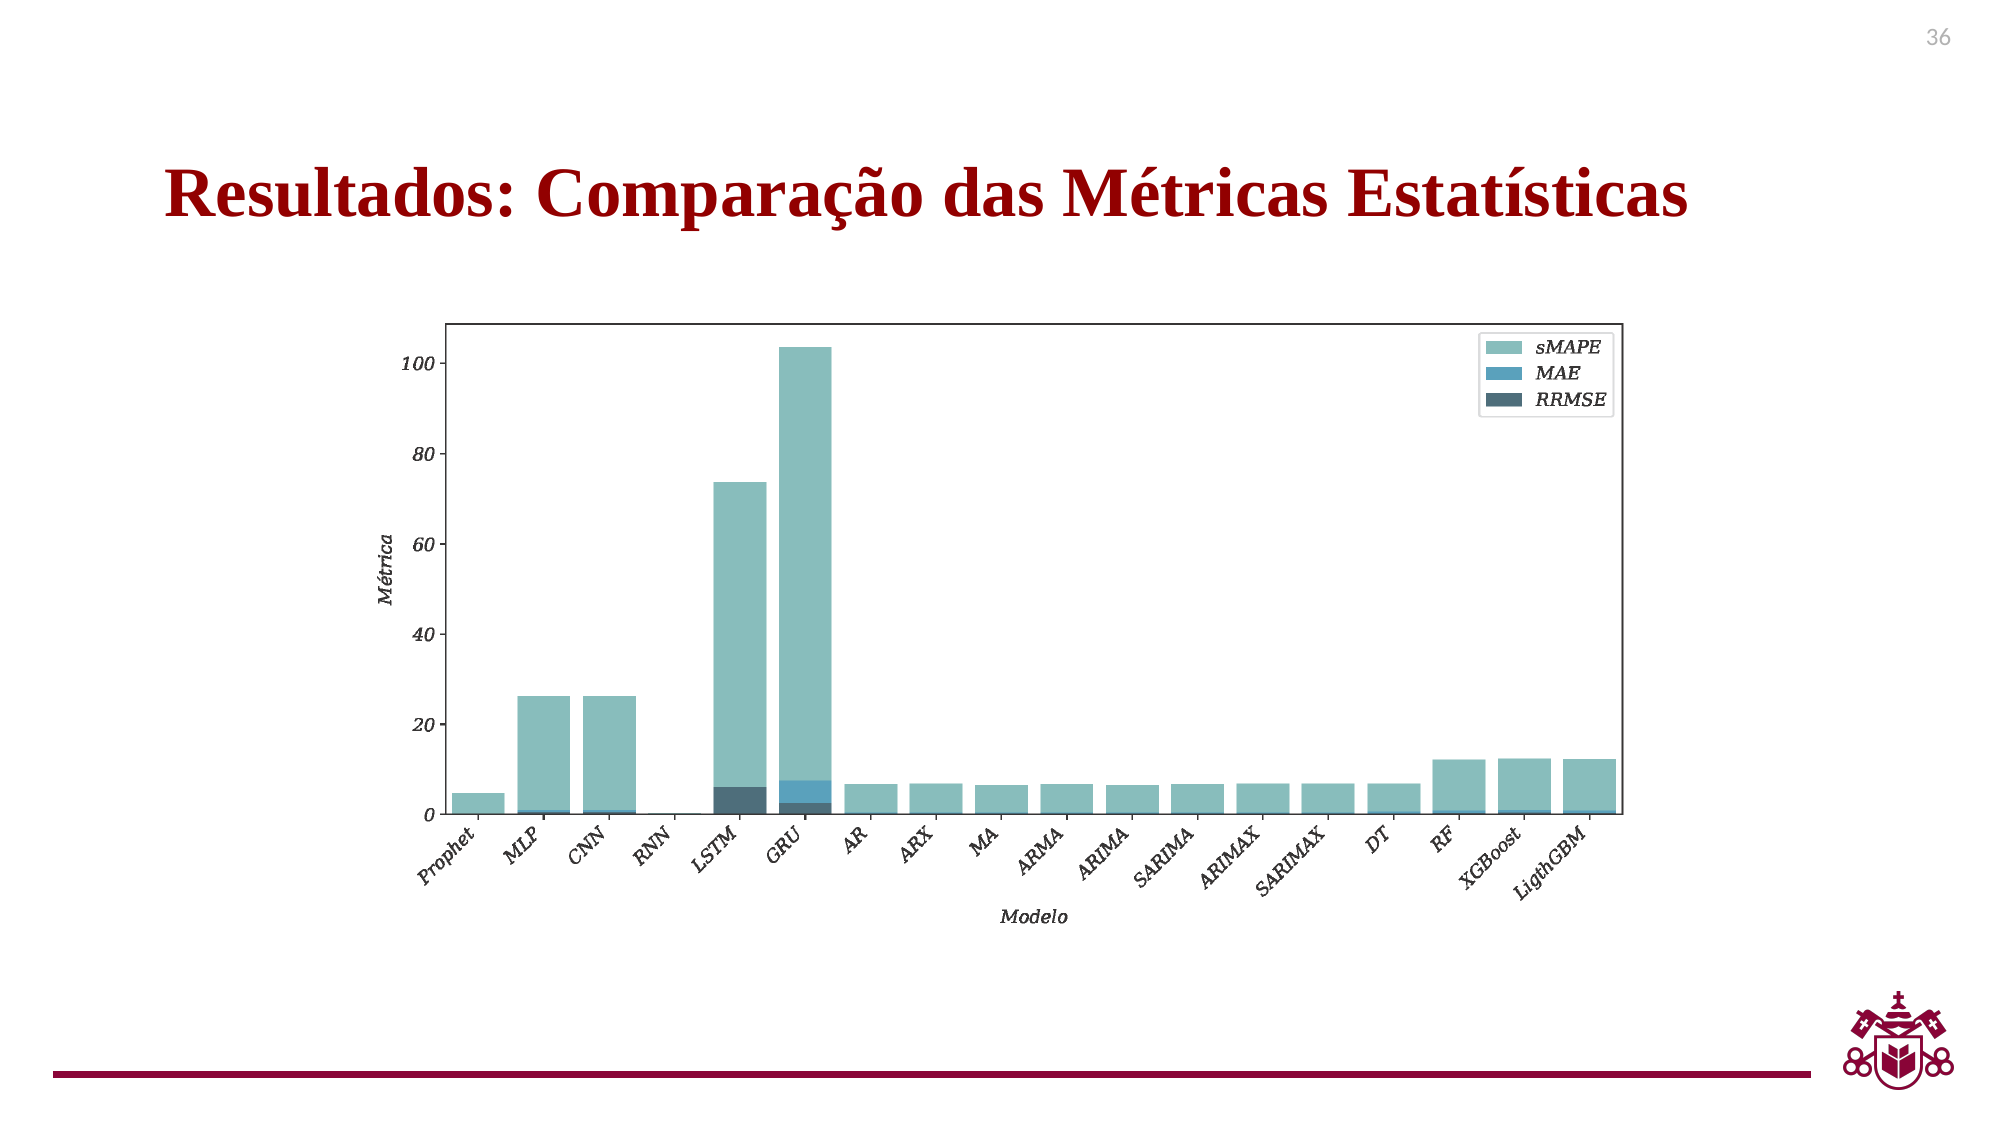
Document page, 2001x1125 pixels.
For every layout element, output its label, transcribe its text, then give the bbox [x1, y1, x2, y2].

picture [1843, 991, 1954, 1090]
picture [367, 313, 1633, 937]
list Resultados: Comparação das Métricas Estatísticas [149, 91, 1851, 238]
slide_number 36 [1516, 5, 1967, 66]
